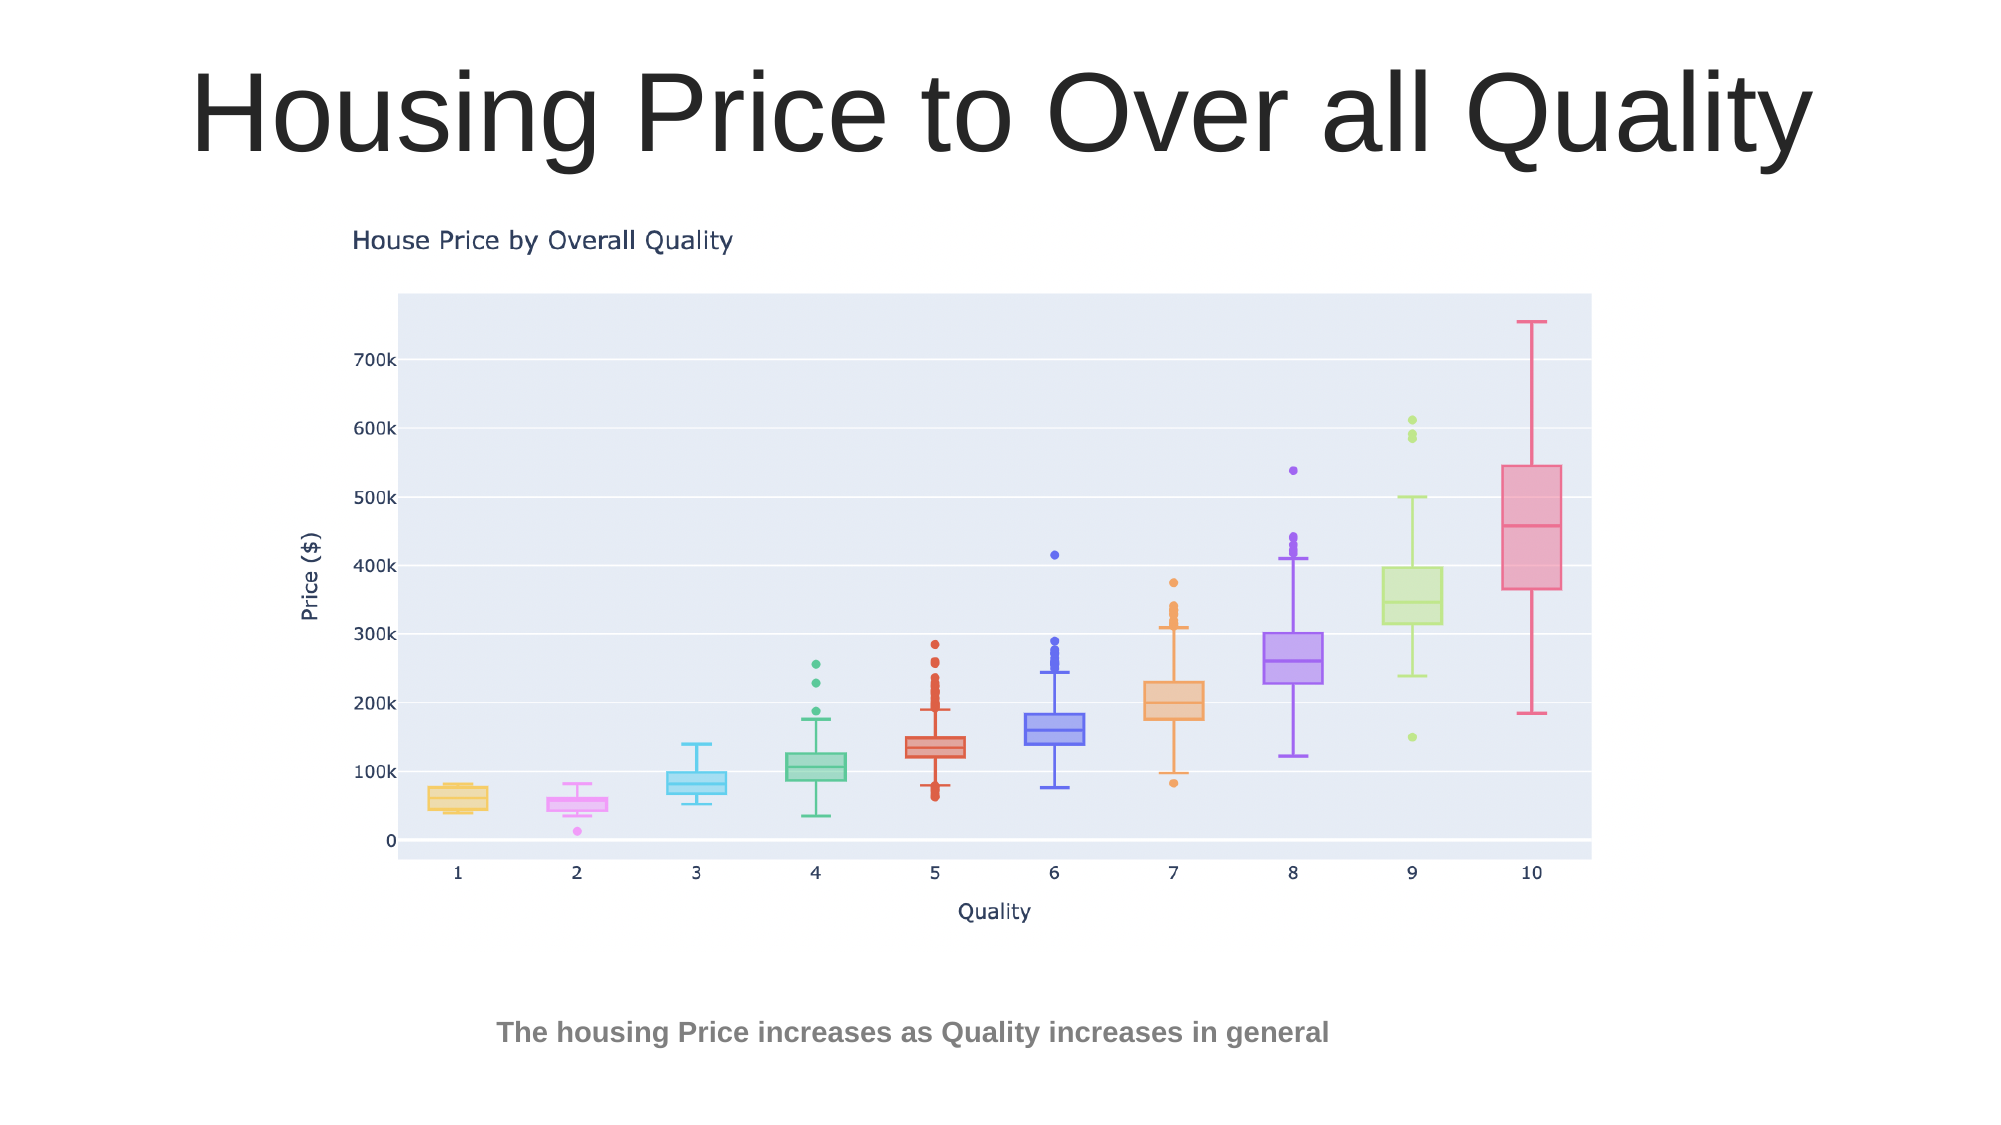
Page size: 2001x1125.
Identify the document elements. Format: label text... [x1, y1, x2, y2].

text_box The housing Price increases as Quality increases in general [478, 1005, 1694, 1056]
list Housing Price to Over all Quality [53, 55, 1952, 175]
picture [198, 204, 1664, 952]
